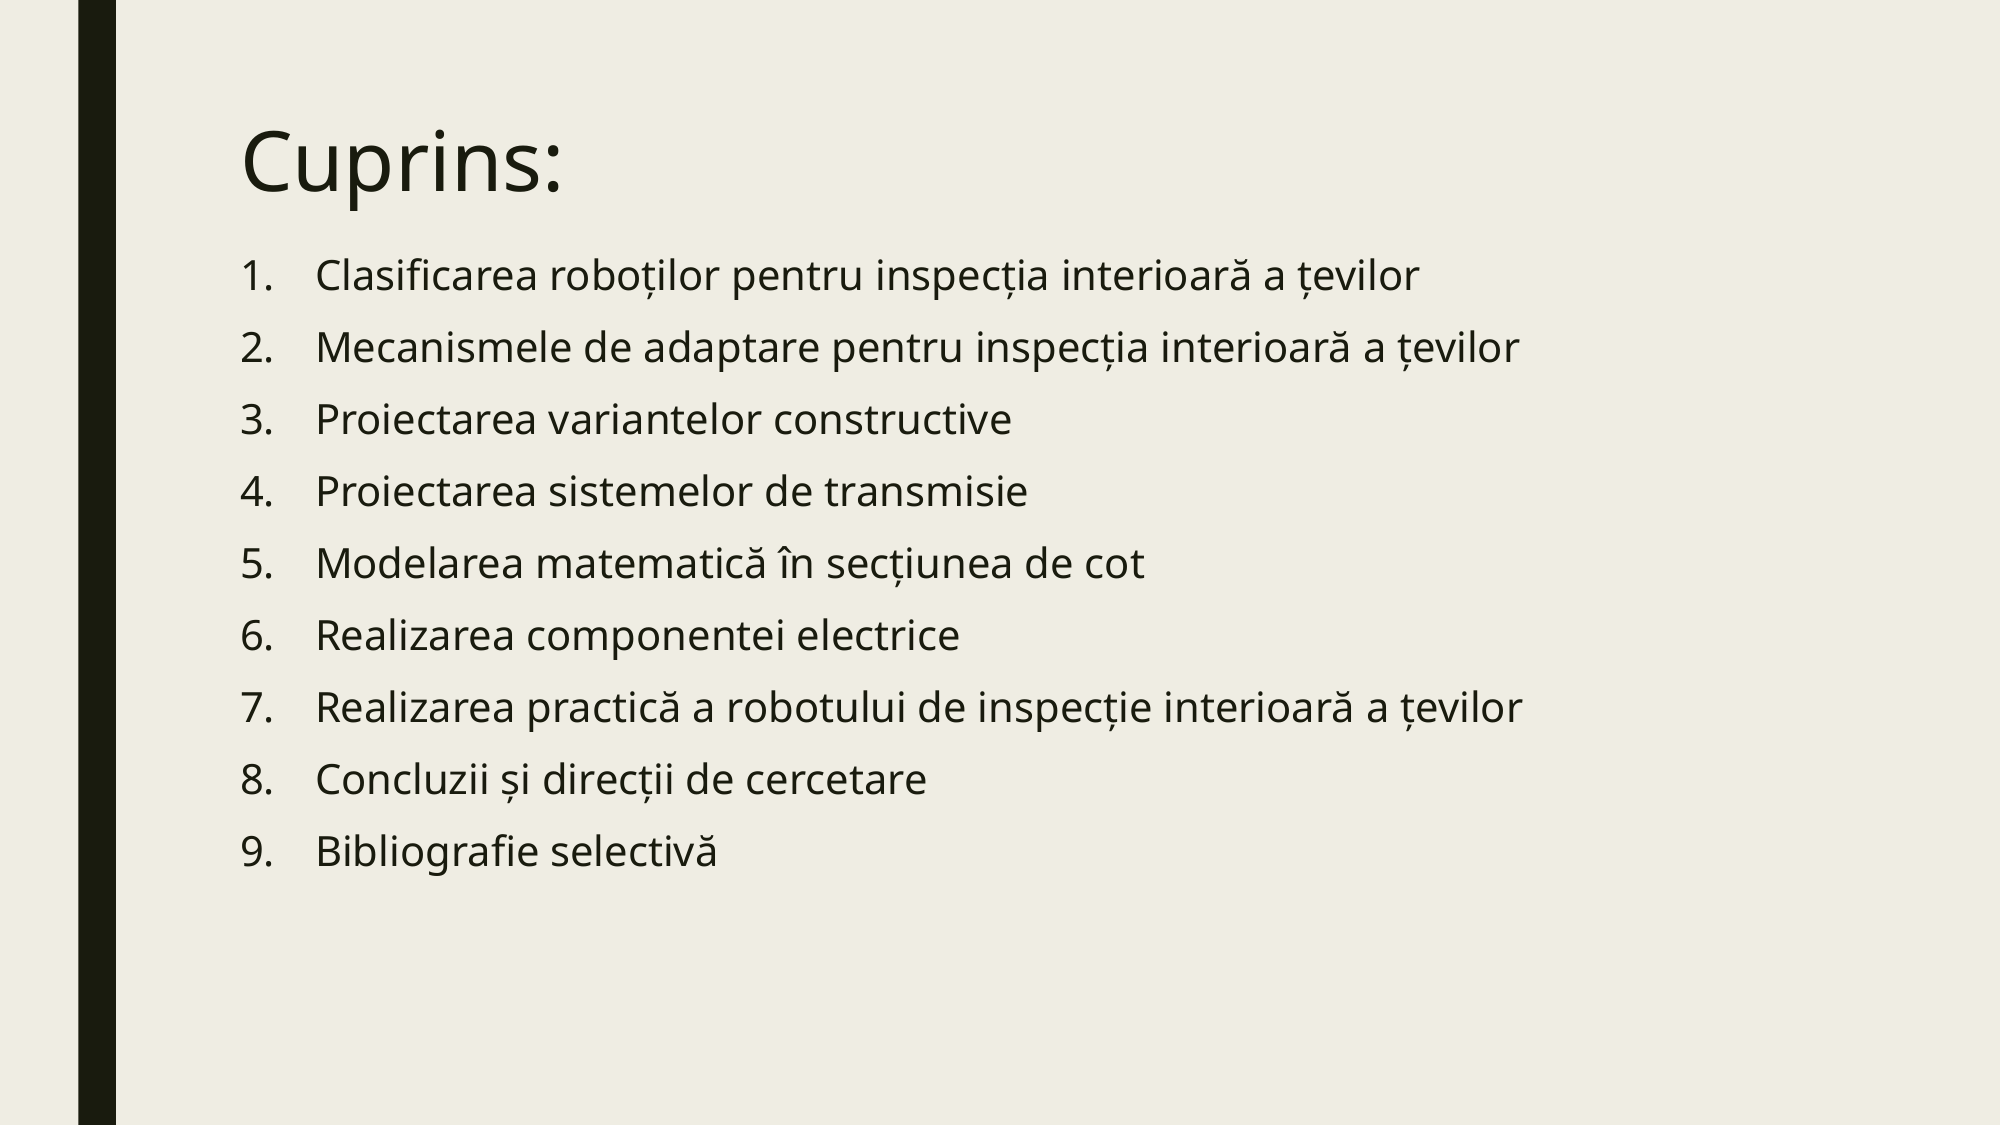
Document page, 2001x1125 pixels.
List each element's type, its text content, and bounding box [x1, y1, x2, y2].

list Clasificarea roboților pentru inspecția interioară a țevilor Mecanismele de adaptare pentru inspecția interioară a țevilor Proiectarea variantelor constructive Proiectarea sistemelor de transmisie Modelarea matematică în secțiunea de cot Realizarea componentei electrice Realizarea practică a robotului de inspecție interioară a țevilor Concluzii și direcții de cercetare Bibliografie selectivă [225, 244, 1800, 963]
title Cuprins: [225, 112, 1800, 244]
